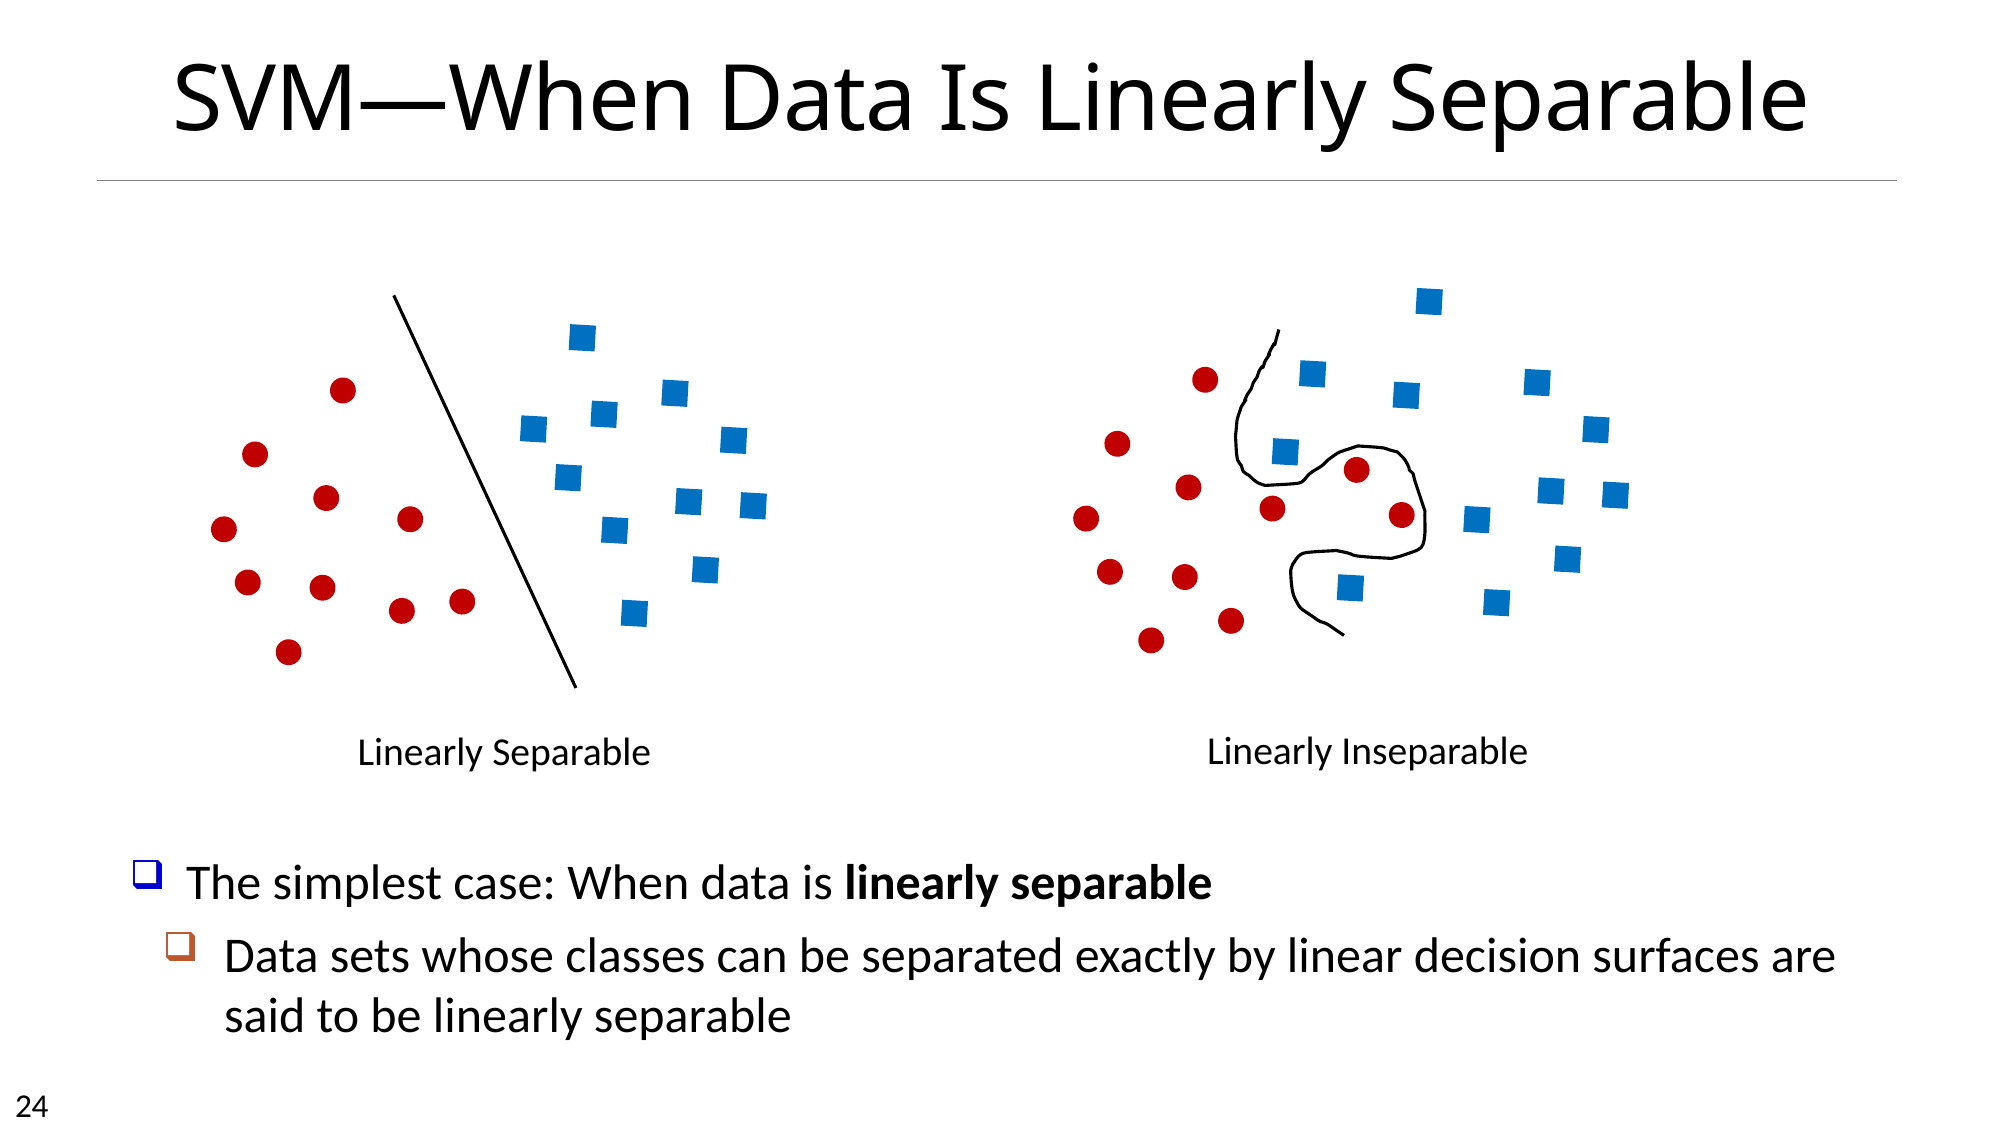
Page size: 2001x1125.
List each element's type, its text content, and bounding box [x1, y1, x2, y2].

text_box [211, 327, 390, 670]
text_box [1095, 557, 1125, 587]
text_box [1216, 606, 1246, 636]
text_box [1170, 562, 1199, 592]
text_box [1136, 626, 1166, 655]
text_box [1391, 380, 1422, 411]
text_box [1234, 329, 1427, 637]
text_box Linearly Separable [287, 718, 722, 781]
text_box [1414, 286, 1445, 317]
text_box The simplest case: When data is linearly separable Data sets whose classes can be separated exactly by linear decision surfaces are said to be linearly separable [115, 842, 1867, 1125]
text_box [1522, 367, 1553, 398]
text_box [585, 327, 769, 670]
text_box [1297, 358, 1328, 389]
text_box [1335, 572, 1366, 603]
title SVM—When Data Is Linearly Separable [115, 0, 1868, 157]
text_box [1600, 480, 1631, 511]
text_box [1552, 544, 1583, 575]
text_box [1071, 504, 1101, 533]
text_box [1461, 504, 1492, 535]
text_box [1481, 587, 1512, 618]
text_box [1190, 365, 1220, 395]
text_box [1536, 476, 1566, 506]
text_box [1174, 473, 1203, 502]
text_box [1580, 414, 1611, 445]
text_box [1103, 429, 1132, 459]
text_box Linearly Inseparable [1151, 717, 1586, 780]
text_box [1258, 494, 1287, 523]
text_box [393, 294, 577, 689]
